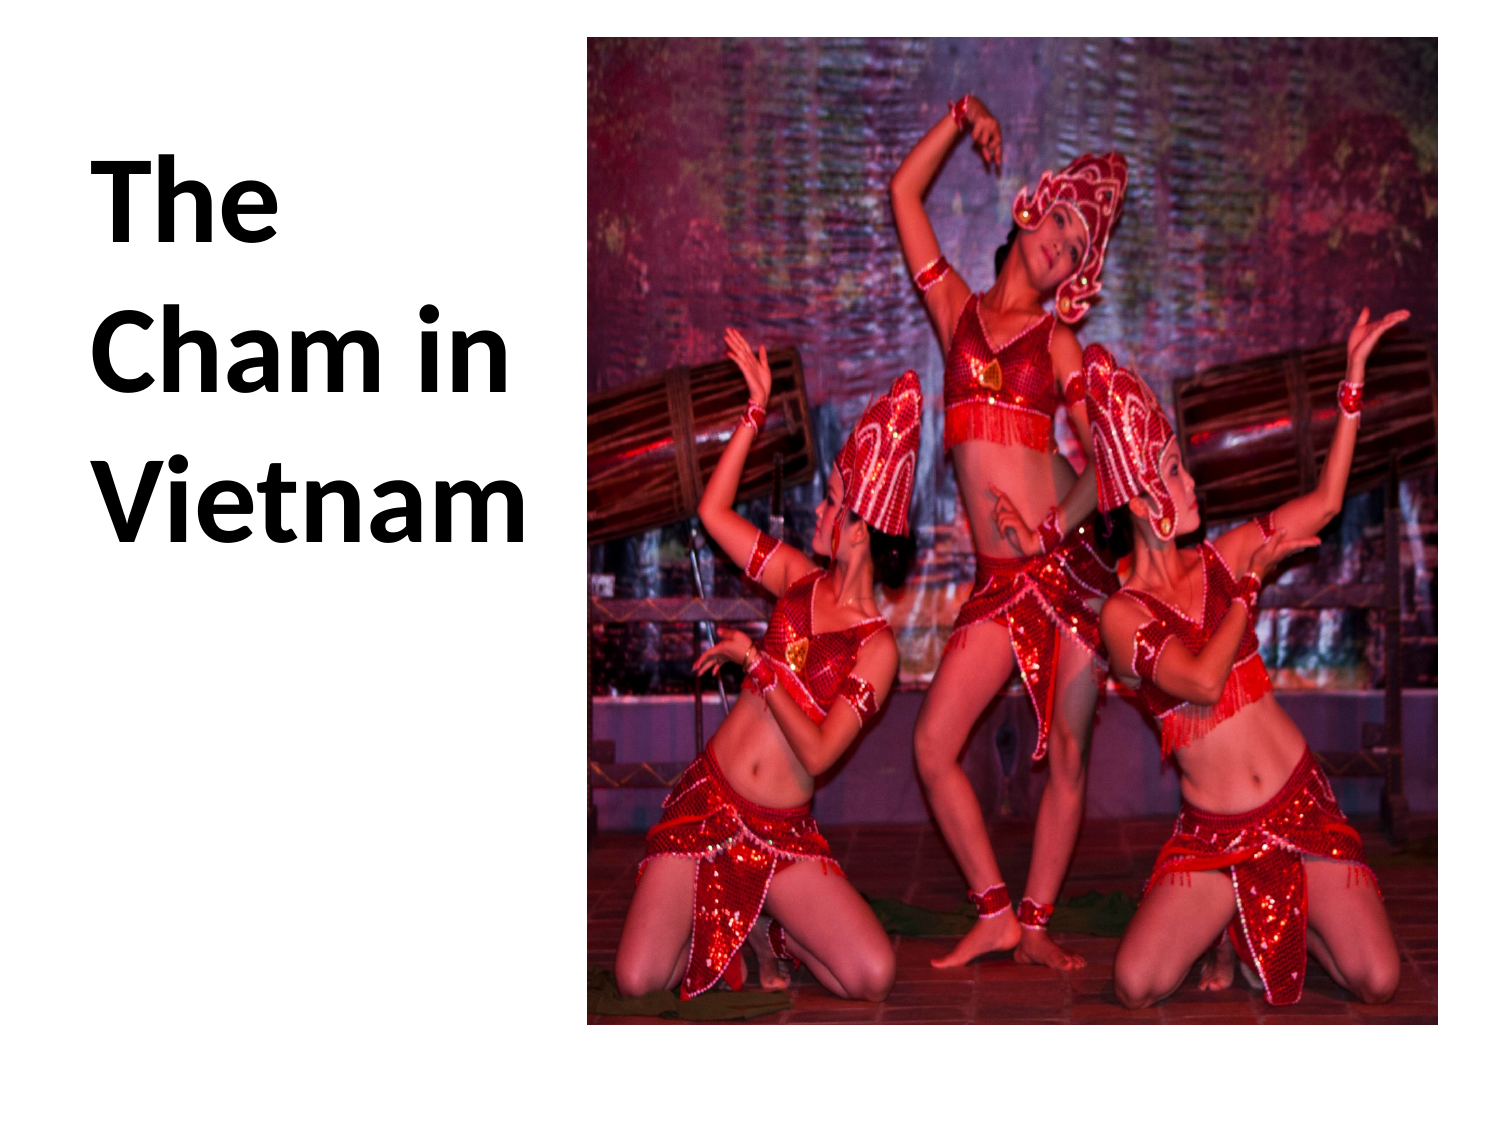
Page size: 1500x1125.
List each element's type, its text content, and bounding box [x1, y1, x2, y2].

title The Cham in Vietnam [75, 44, 569, 575]
picture [587, 37, 1438, 1026]
